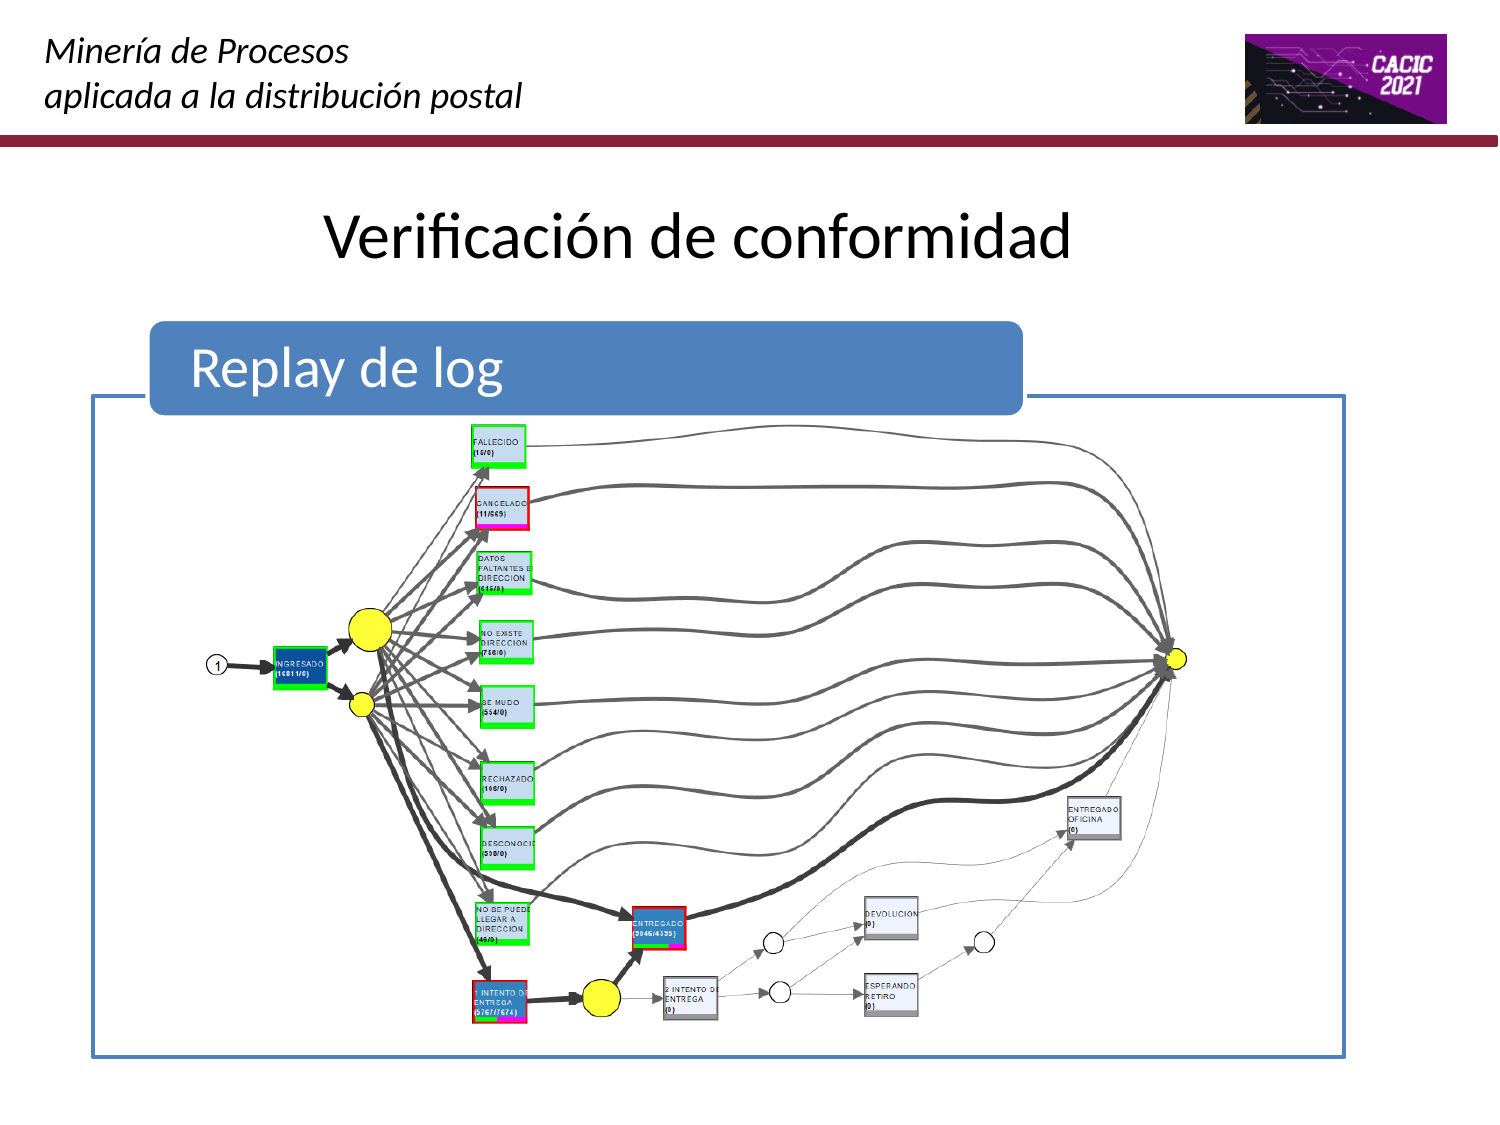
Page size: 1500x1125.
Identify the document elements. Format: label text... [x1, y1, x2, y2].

picture [206, 417, 1188, 1024]
text_box Minería de Procesos aplicada a la distribución postal [29, 19, 998, 124]
picture [1245, 34, 1447, 124]
text_box Verificación de conformidad [76, 184, 1322, 279]
text_box [0, 137, 1497, 145]
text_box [92, 300, 1349, 1058]
